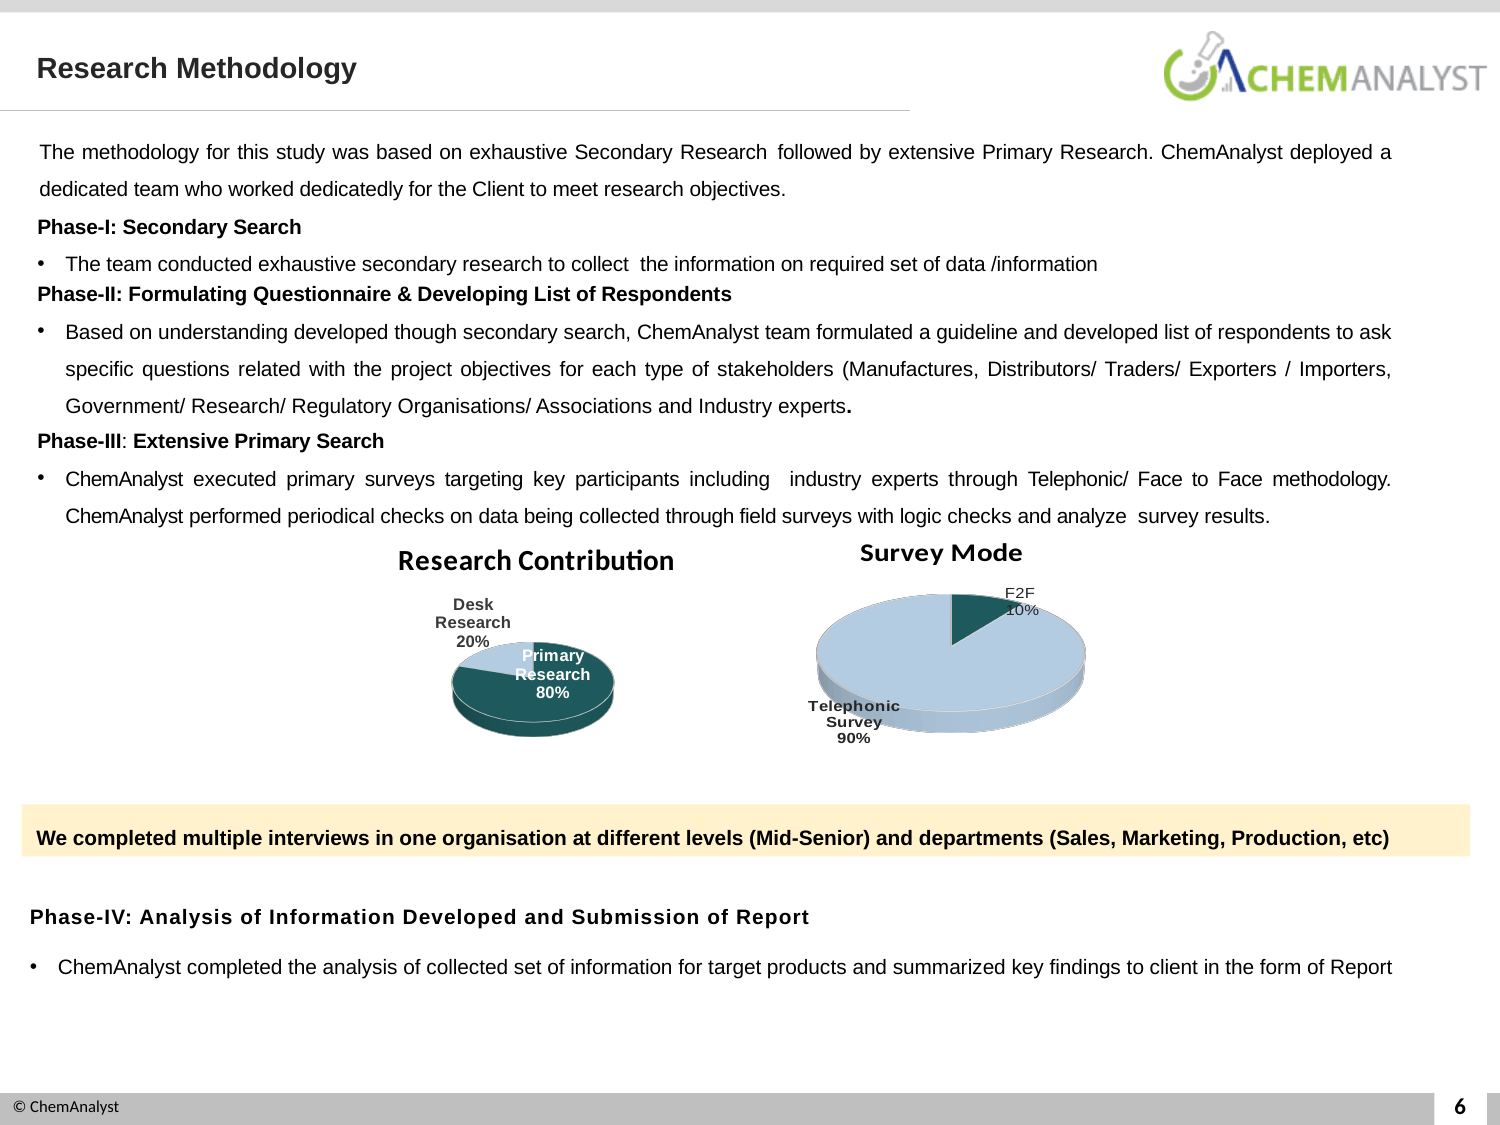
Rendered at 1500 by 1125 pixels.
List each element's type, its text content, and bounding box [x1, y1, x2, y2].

text_box The methodology for this study was based on exhaustive Secondary Research followed by extensive Primary Research. ChemAnalyst deployed a dedicated team who worked dedicatedly for the Client to meet research objectives. Phase-I: Secondary Search The team conducted exhaustive secondary research to collect the information on required set of data /information [37, 112, 1392, 276]
chart [313, 526, 1195, 790]
text_box Phase-IV: Analysis of Information Developed and Submission of Report ChemAnalyst completed the analysis of collected set of information for target products and summarized key findings to client in the form of Report [29, 877, 1471, 979]
text_box Phase-III: Extensive Primary Search ChemAnalyst executed primary surveys targeting key participants including industry experts through Telephonic/ Face to Face methodology. ChemAnalyst performed periodical checks on data being collected through field surveys with logic checks and analyze survey results. [37, 401, 1392, 528]
list Research Methodology [21, 31, 1312, 107]
text_box Phase-II: Formulating Questionnaire & Developing List of Respondents Based on understanding developed though secondary search, ChemAnalyst team formulated a guideline and developed list of respondents to ask specific questions related with the project objectives for each type of stakeholders (Manufactures, Distributors/ Traders/ Exporters / Importers, Government/ Research/ Regulatory Organisations/ Associations and Industry experts. [37, 276, 1392, 401]
picture [1164, 31, 1497, 118]
text_box We completed multiple interviews in one organisation at different levels (Mid-Senior) and departments (Sales, Marketing, Production, etc) [21, 804, 1471, 857]
